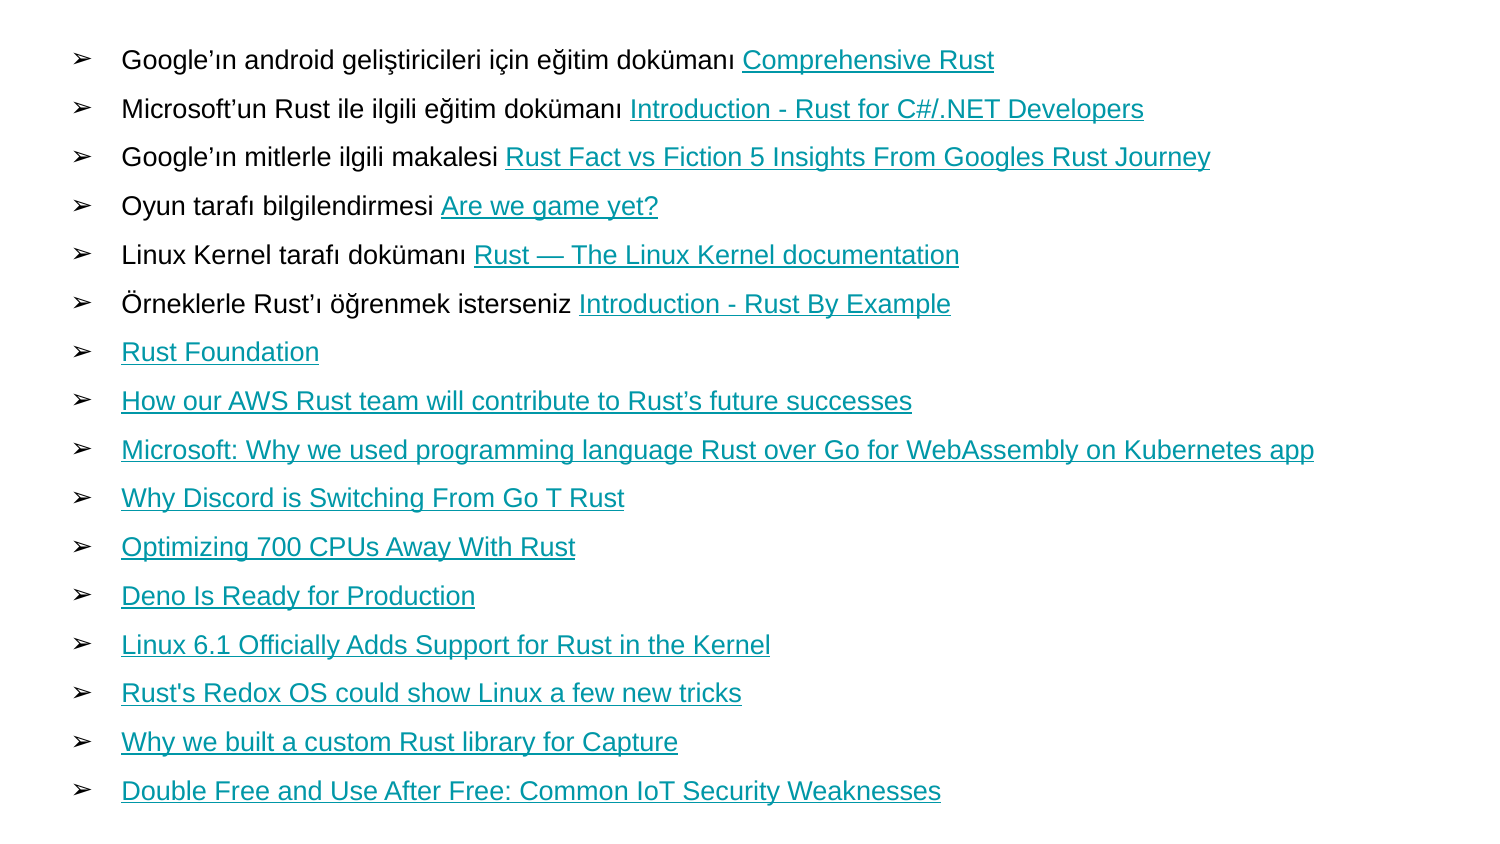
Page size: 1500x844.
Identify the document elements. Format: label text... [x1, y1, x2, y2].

text_box Google’ın android geliştiricileri için eğitim dokümanı Comprehensive Rust Microsoft’un Rust ile ilgili eğitim dokümanı Introduction - Rust for C#/.NET Developers Google’ın mitlerle ilgili makalesi Rust Fact vs Fiction 5 Insights From Googles Rust Journey Oyun tarafı bilgilendirmesi Are we game yet? Linux Kernel tarafı dokümanı Rust — The Linux Kernel documentation Örneklerle Rust’ı öğrenmek isterseniz Introduction - Rust By Example Rust Foundation How our AWS Rust team will contribute to Rust’s future successes Microsoft: Why we used programming language Rust over Go for WebAssembly on Kubernetes app Why Discord is Switching From Go T Rust Optimizing 700 CPUs Away With Rust Deno Is Ready for Production Linux 6.1 Officially Adds Support for Rust in the Kernel Rust's Redox OS could show Linux a few new tricks Why we built a custom Rust library for Capture Double Free and Use After Free: Common IoT Security Weaknesses [31, 11, 1478, 821]
